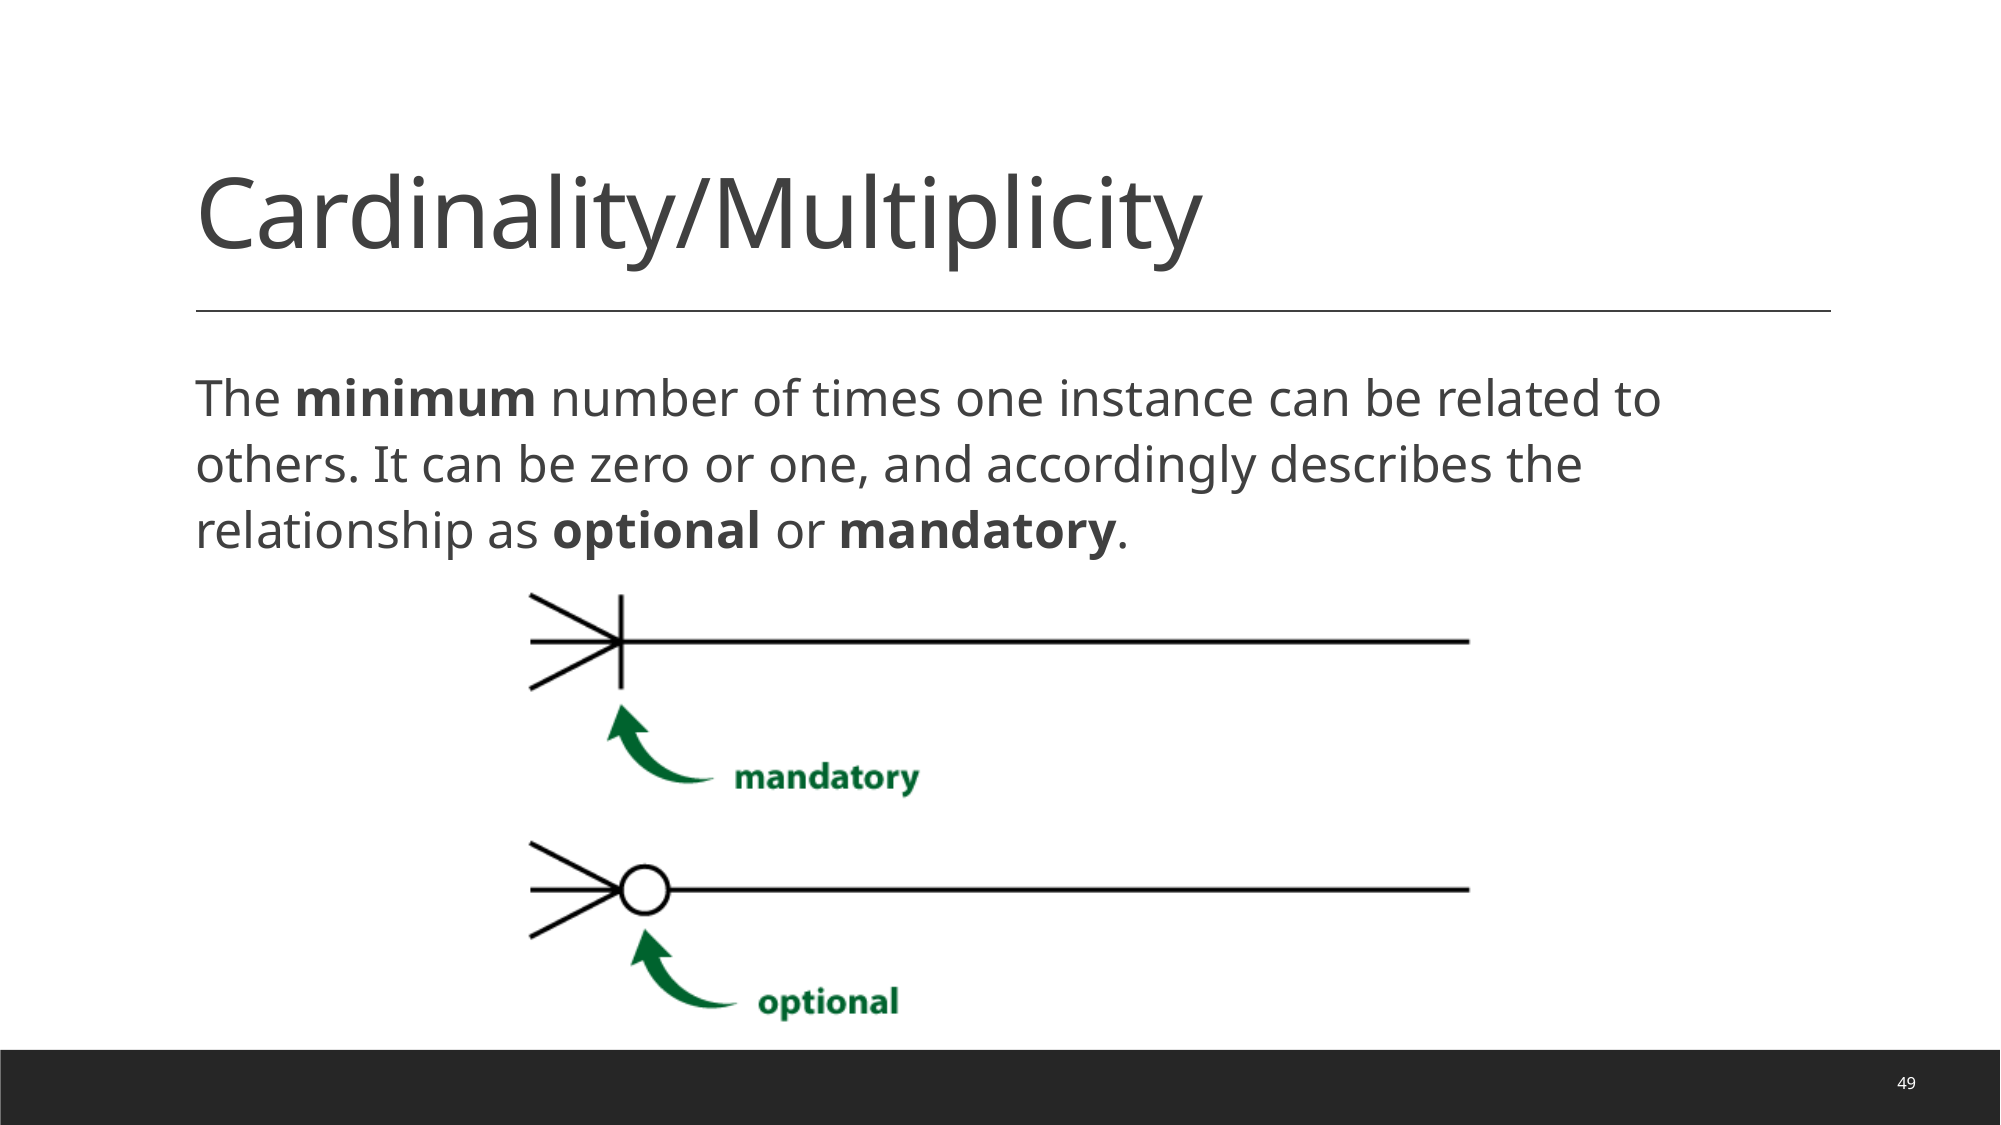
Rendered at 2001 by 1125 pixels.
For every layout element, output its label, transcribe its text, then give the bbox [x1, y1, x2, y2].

list The minimum number of times one instance can be related to others. It can be zero or one, and accordingly describes the relationship as optional or mandatory. [180, 345, 1830, 963]
picture [515, 578, 1485, 815]
picture [515, 827, 1485, 1040]
slide_number 49 [1803, 1057, 1932, 1118]
title Cardinality/Multiplicity [180, 47, 1830, 285]
